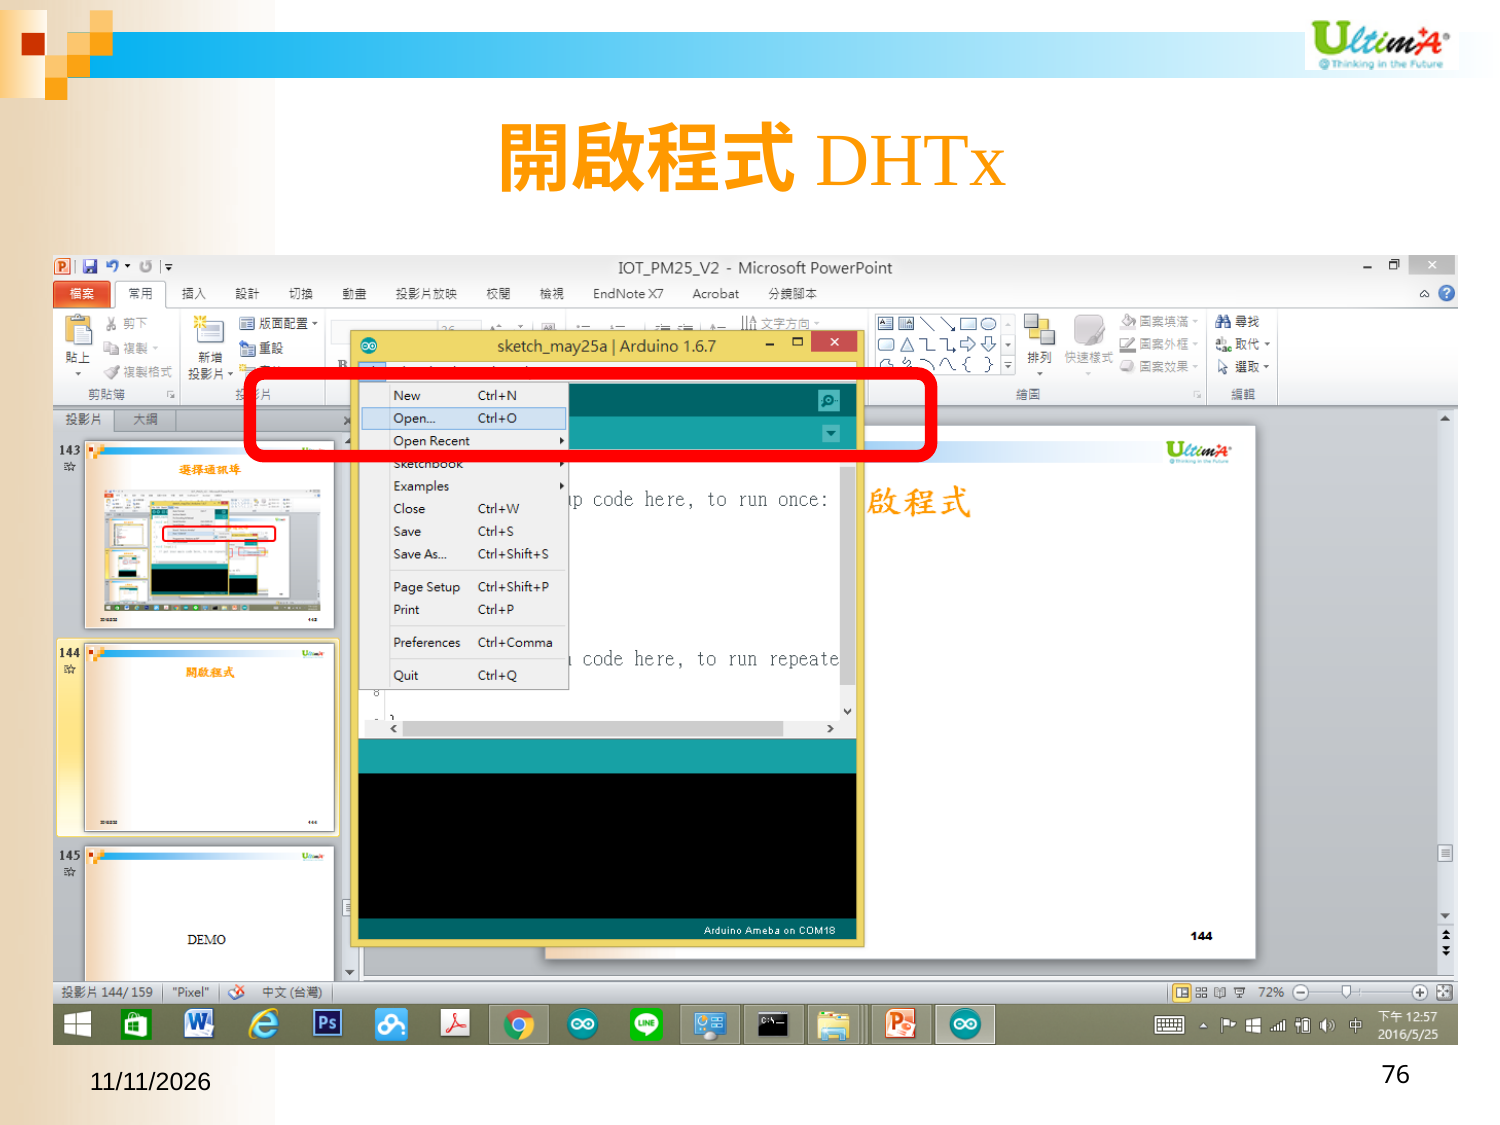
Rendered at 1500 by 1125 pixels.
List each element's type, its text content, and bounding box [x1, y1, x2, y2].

picture [52, 255, 1458, 1045]
picture [1305, 19, 1459, 70]
title 開啟程式DHTx [76, 42, 1427, 253]
text_box 2017/3/30 [75, 1053, 425, 1103]
text_box 76 [1074, 1053, 1425, 1100]
